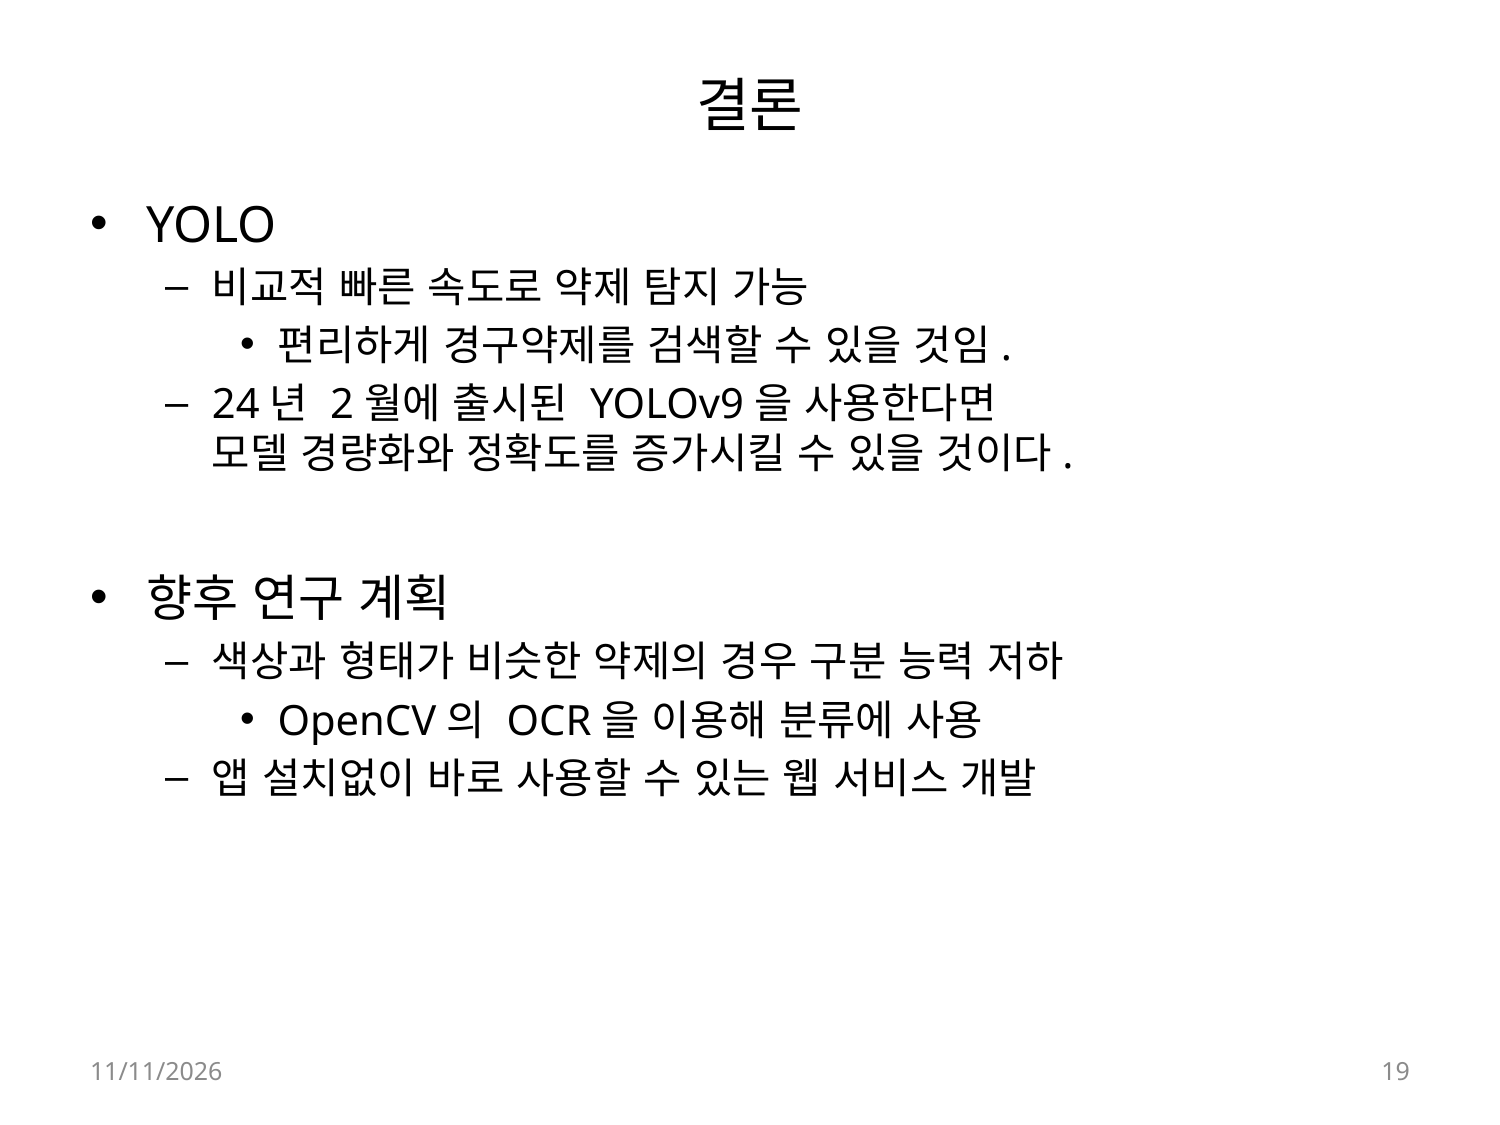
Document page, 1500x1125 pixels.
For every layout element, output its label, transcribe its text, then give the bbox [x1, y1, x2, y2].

title 결론 [75, 45, 1425, 161]
list YOLO 비교적 빠른 속도로 약제 탐지 가능 편리하게 경구약제를 검색할 수 있을 것임. 24년 2월에 출시된 YOLOv9을 사용한다면 모델 경량화와 정확도를 증가시킬 수 있을 것이다. 향후 연구 계획 색상과 형태가 비슷한 약제의 경우 구분 능력 저하 OpenCV의 OCR을 이용해 분류에 사용 앱 설치없이 바로 사용할 수 있는 웹 서비스 개발 [75, 184, 1425, 1005]
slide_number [75, 1042, 425, 1103]
slide_number 19 [1074, 1042, 1425, 1103]
